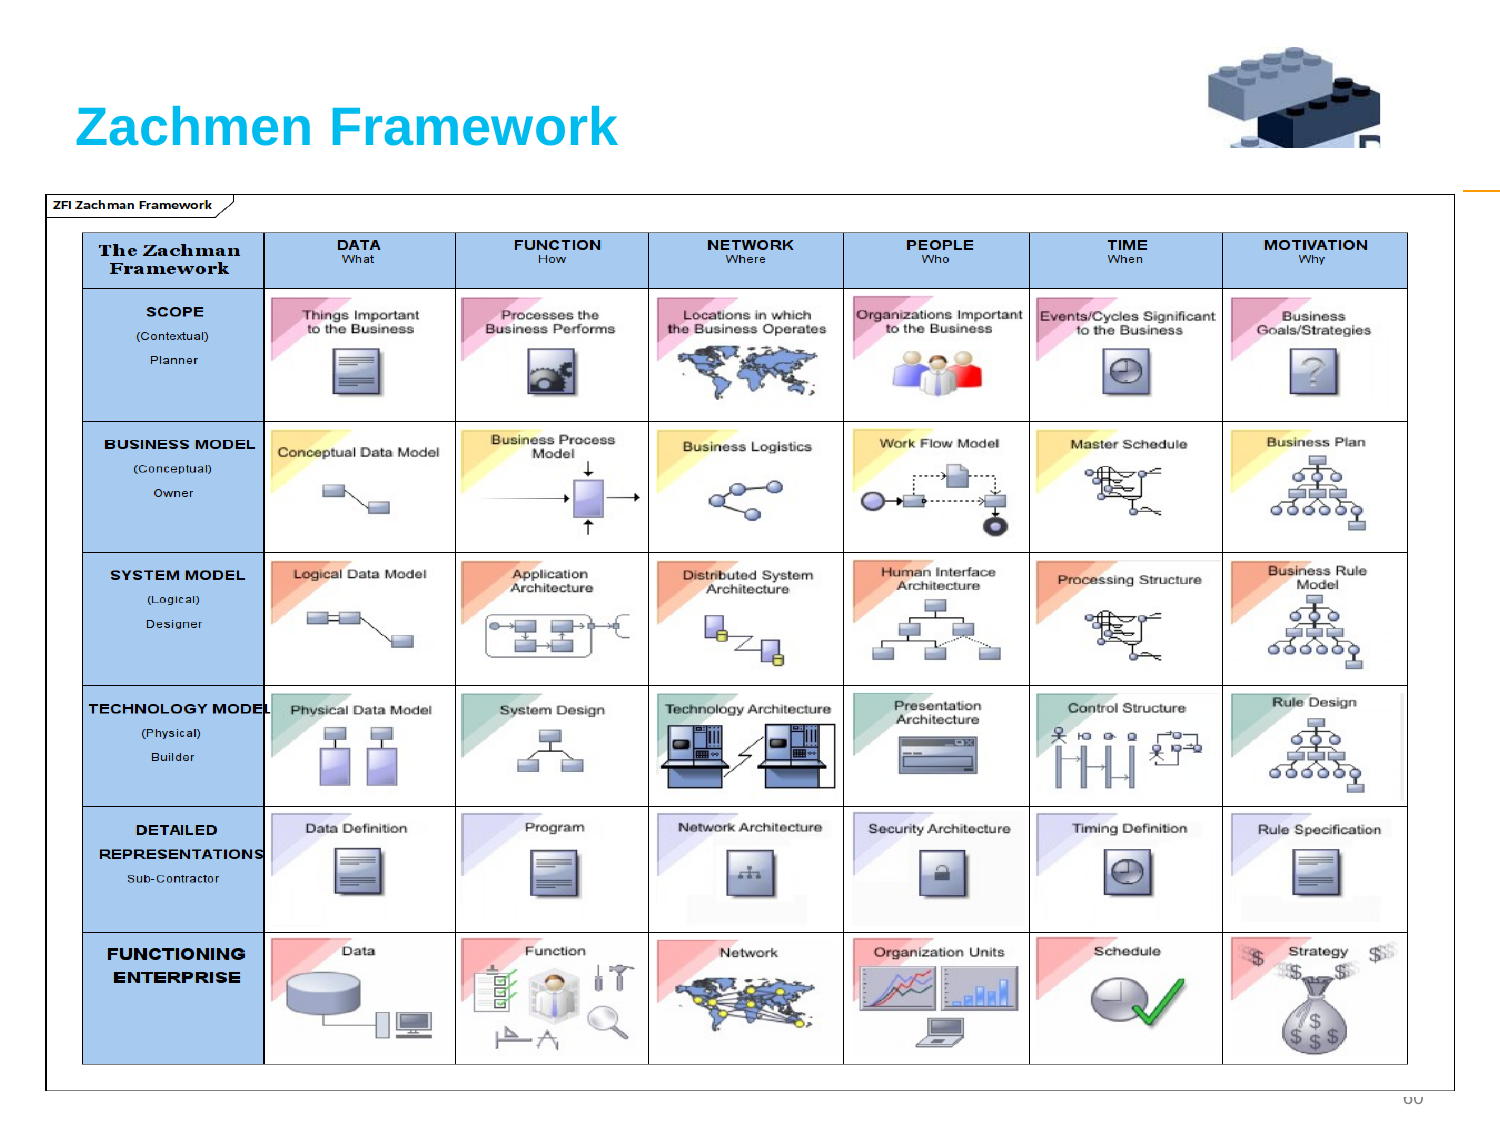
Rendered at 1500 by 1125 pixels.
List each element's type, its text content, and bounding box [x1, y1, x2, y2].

picture [37, 187, 1463, 1098]
title Zachmen Framework [75, 27, 1422, 157]
